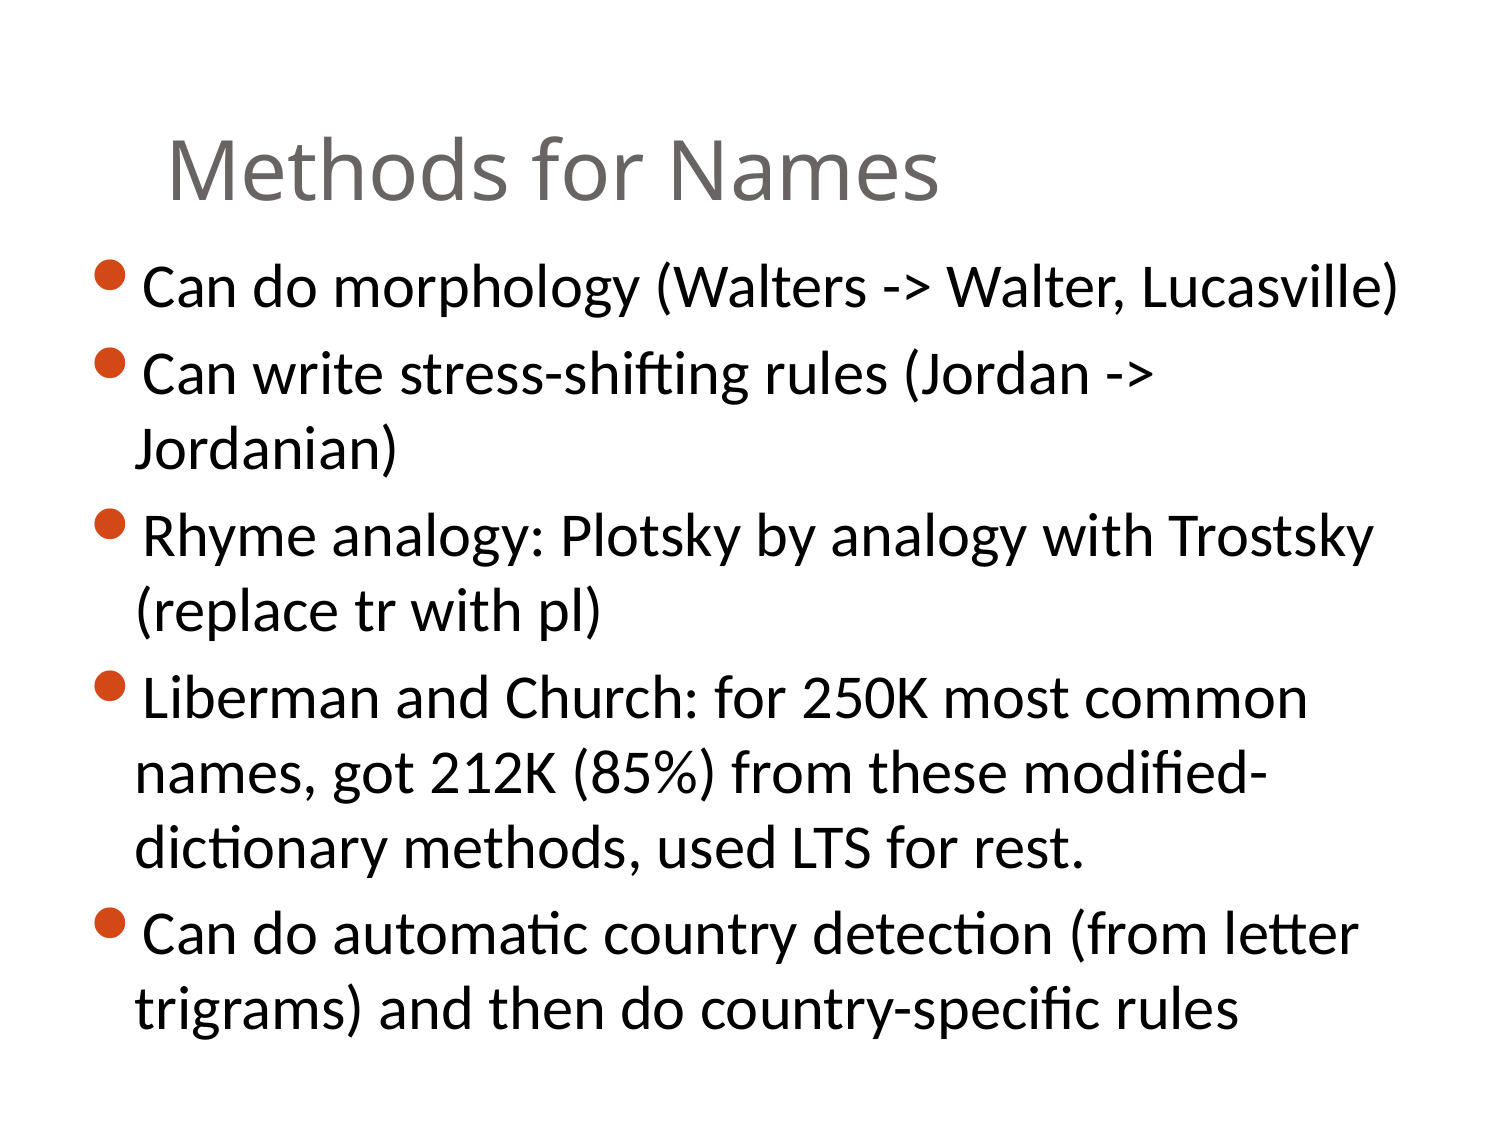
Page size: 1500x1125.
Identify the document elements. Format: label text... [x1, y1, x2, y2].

title Methods for Names [149, 44, 1426, 233]
list Can do morphology (Walters -> Walter, Lucasville) Can write stress-shifting rules (Jordan -> Jordanian) Rhyme analogy: Plotsky by analogy with Trostsky (replace tr with pl) Liberman and Church: for 250K most common names, got 212K (85%) from these modified-dictionary methods, used LTS for rest. Can do automatic country detection (from letter trigrams) and then do country-specific rules [74, 237, 1426, 988]
